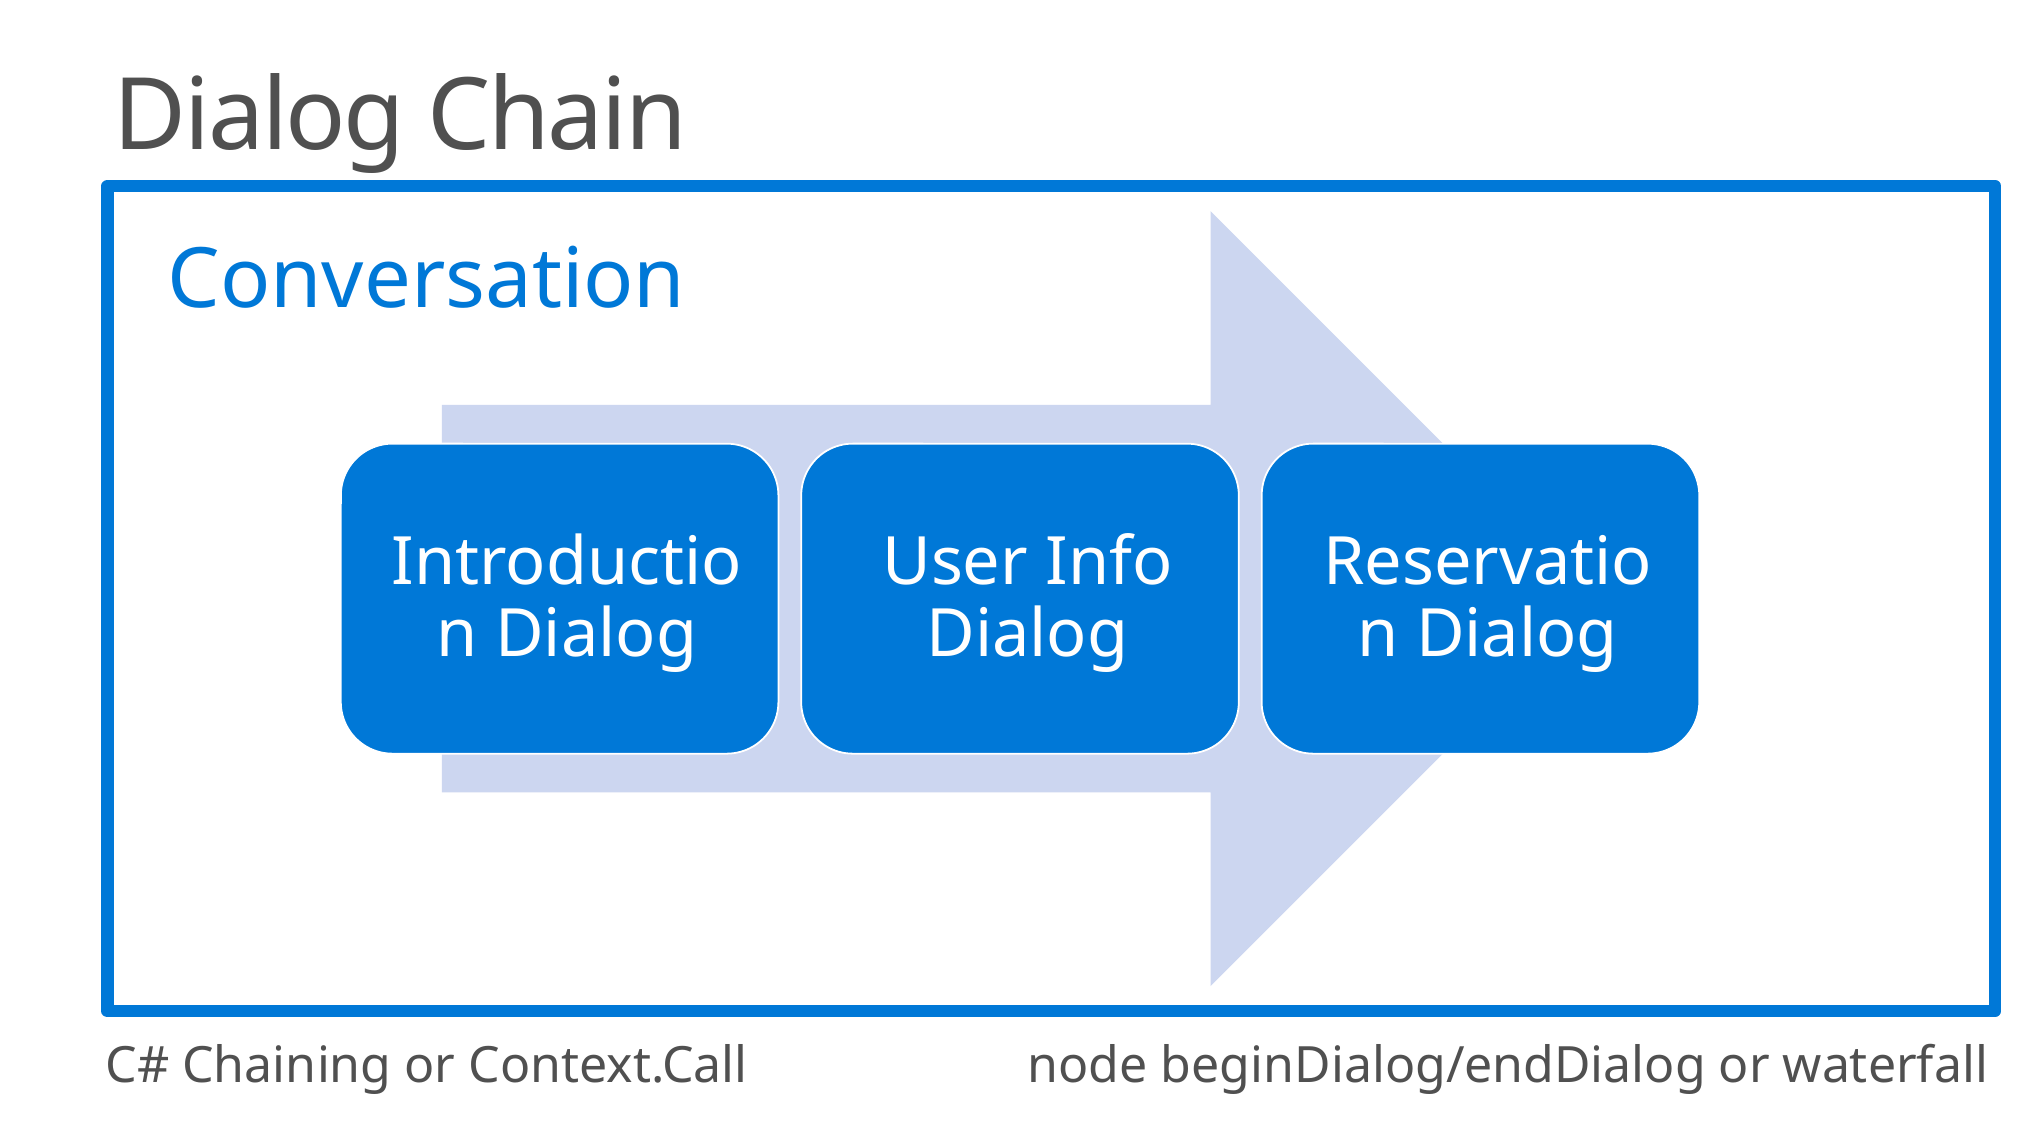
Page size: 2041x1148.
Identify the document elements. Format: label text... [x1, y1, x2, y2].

text_box node beginDialog/endDialog or waterfall [997, 1015, 2019, 1118]
text_box C# Chaining or Context.Call [75, 1015, 778, 1118]
text_box [107, 199, 1996, 1012]
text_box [339, 210, 1701, 987]
text_box Conversation [137, 211, 339, 350]
text_box Dialog Chain [89, 48, 2040, 199]
